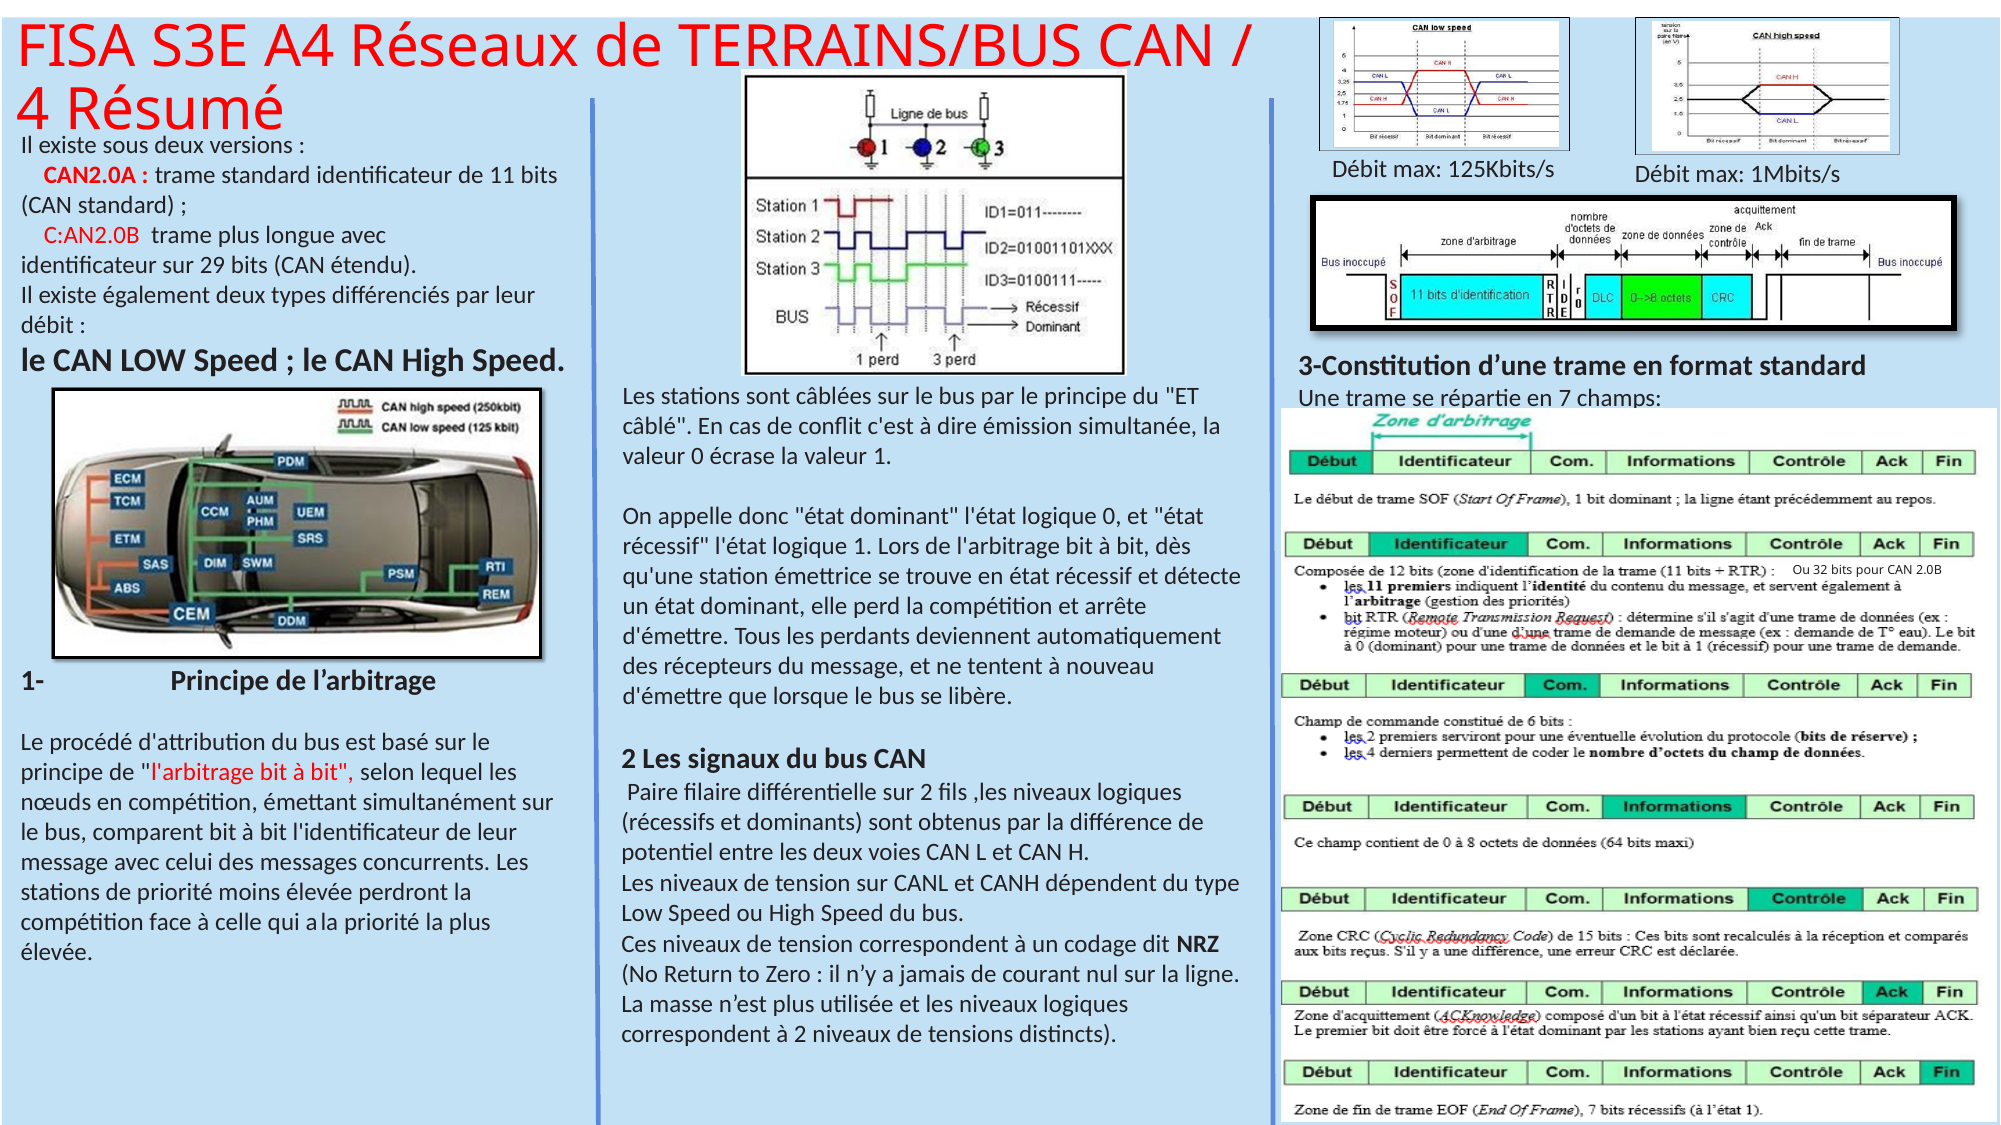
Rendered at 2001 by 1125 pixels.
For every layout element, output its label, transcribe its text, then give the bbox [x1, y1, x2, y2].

picture [1281, 408, 1997, 1122]
picture [1319, 17, 1900, 156]
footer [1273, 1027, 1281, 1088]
picture [48, 385, 549, 666]
text_box [1276, 419, 2000, 1125]
text_box 3-Constitution d’une trame en format standard Une trame se répartie en 7 champs: [1283, 339, 2000, 419]
text_box 1- Principe de l’arbitrage Le procédé d'attribution du bus est basé sur le principe de "l'arbitrage bit à bit", selon lequel les nœuds en compétition, émettant simultanément sur le bus, comparent bit à bit l'identificateur de leur message avec celui des messages concurrents. Les stations de priorité moins élevée perdront la compétition face à celle qui a la priorité la plus élevée. [5, 653, 583, 973]
text_box Les stations sont câblées sur le bus par le principe du "ET câblé". En cas de conflit c'est à dire émission simultanée, la valeur 0 écrase la valeur 1. On appelle donc "état dominant" l'état logique 0, et "état récessif" l'état logique 1. Lors de l'arbitrage bit à bit, dès qu'une station émettrice se trouve en état récessif et détecte un état dominant, elle perd la compétition et arrête d'émettre. Tous les perdants deviennent automatiquement des récepteurs du message, et ne tentent à nouveau d'émettre que lorsque le bus se libère. [607, 372, 1271, 717]
picture [741, 69, 1127, 376]
text_box 2 Les signaux du bus CAN Paire filaire différentielle sur 2 fils ,les niveaux logiques (récessifs et dominants) sont obtenus par la différence de potentiel entre les deux voies CAN L et CAN H. Les niveaux de tension sur CANL et CANH dépendent du type Low Speed ou High Speed du bus. Ces niveaux de tension correspondent à un codage dit NRZ (No Return to Zero : il n’y a jamais de courant nul sur la ligne. La masse n’est plus utilisée et les niveaux logiques correspondent à 2 niveaux de tensions distincts). [606, 732, 1271, 1055]
text_box [1, 154, 592, 1125]
text_box [1274, 154, 1620, 1027]
text_box [1398, 16, 2000, 339]
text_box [592, 98, 599, 1125]
picture [1315, 200, 1951, 326]
title FISA S3E A4 Réseaux de TERRAINS/BUS CAN / 4 Résumé [1, 5, 1398, 154]
text_box Il existe sous deux versions : CAN2.0A : trame standard identificateur de 11 bits (CAN standard) ; C:AN2.0B trame plus longue avec identificateur sur 29 bits (CAN étendu). Il existe également deux types différenciés par leur débit : le CAN LOW Speed ; le CAN High Speed. [6, 121, 592, 446]
text_box Débit max: 125Kbits/s [1317, 145, 1571, 190]
text_box [599, 154, 1270, 1125]
text_box Débit max: 1Mbits/s [1620, 150, 1936, 193]
footer CESI FISA S3E A4 Bus de Terrain NAI 2020 [1043, 1027, 1271, 1088]
